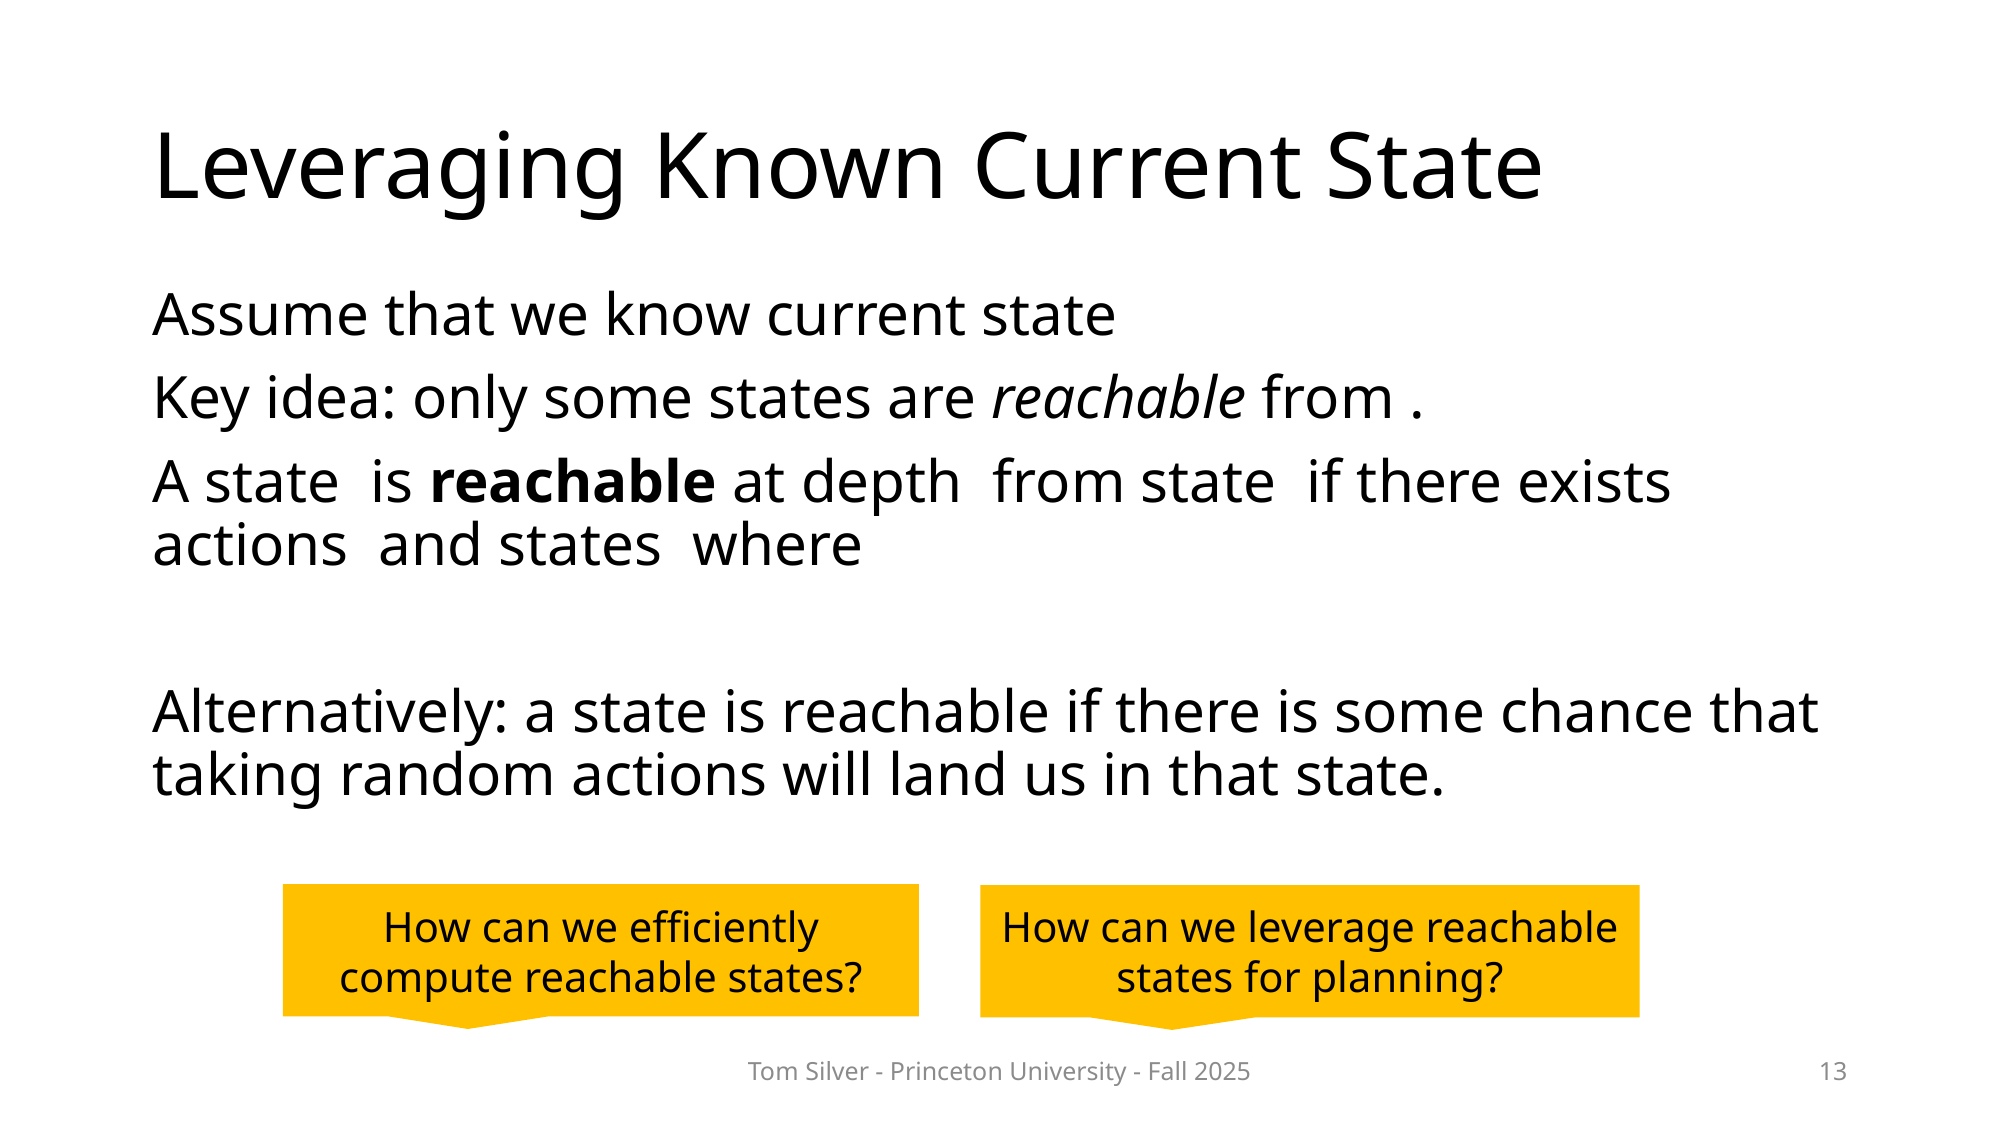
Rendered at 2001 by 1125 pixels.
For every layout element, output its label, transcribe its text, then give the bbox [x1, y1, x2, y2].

text_box How can we efficiently compute reachable states? [282, 883, 920, 1030]
text_box How can we leverage reachable states for planning? [979, 884, 1641, 1031]
footer Tom Silver - Princeton University - Fall 2025 [662, 1042, 1338, 1103]
title Leveraging Known Current State [137, 59, 1863, 278]
slide_number 13 [1412, 1042, 1863, 1103]
